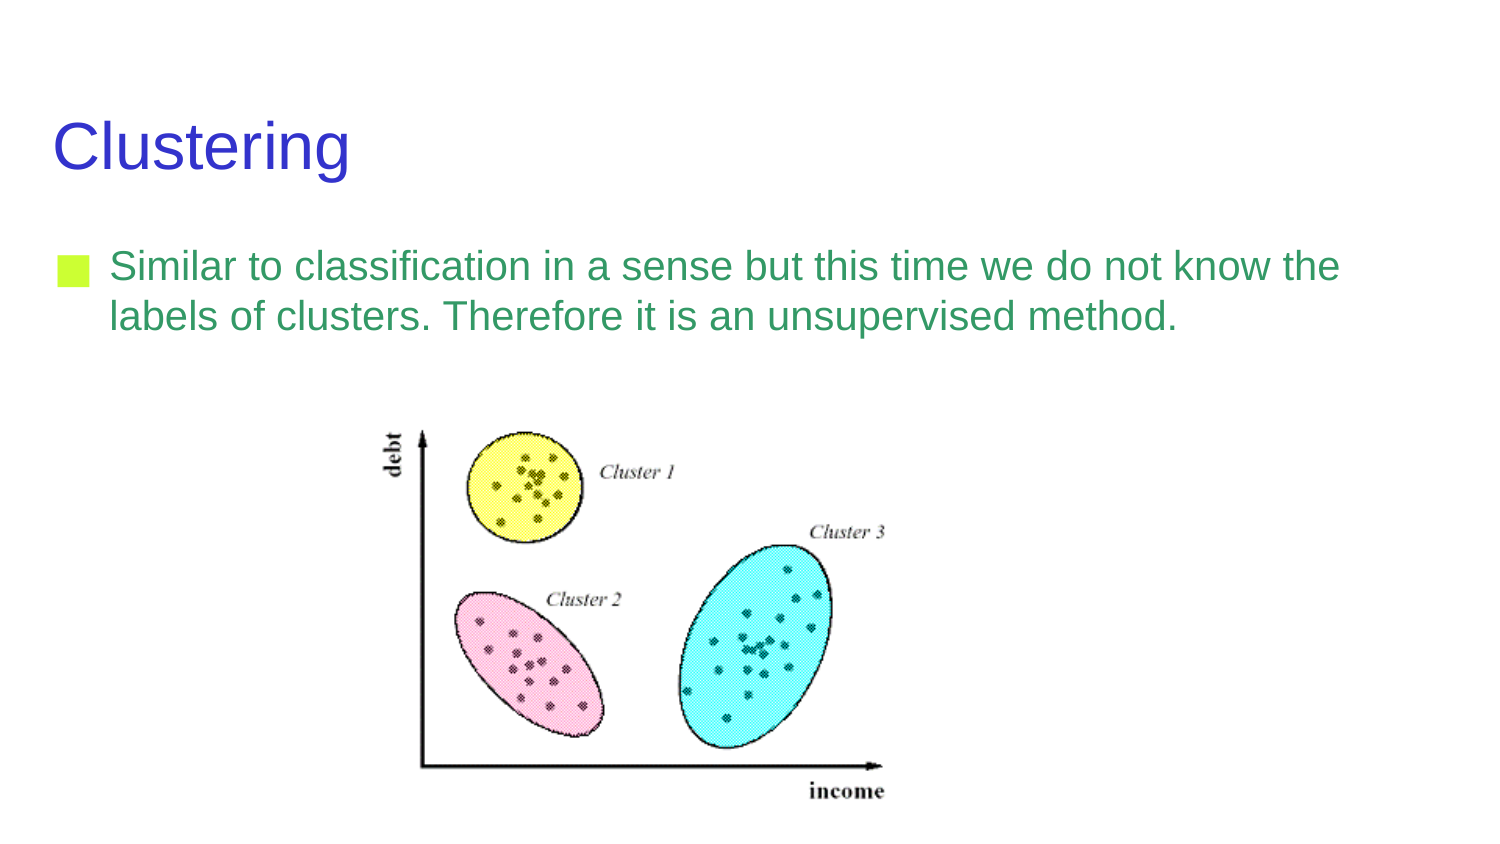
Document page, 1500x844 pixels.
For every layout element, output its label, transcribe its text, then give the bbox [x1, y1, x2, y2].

list Similar to classification in a sense but this time we do not know the labels of clusters. Therefore it is an unsupervised method. [53, 238, 1400, 745]
title Clustering [52, 111, 1469, 183]
picture [374, 421, 901, 807]
